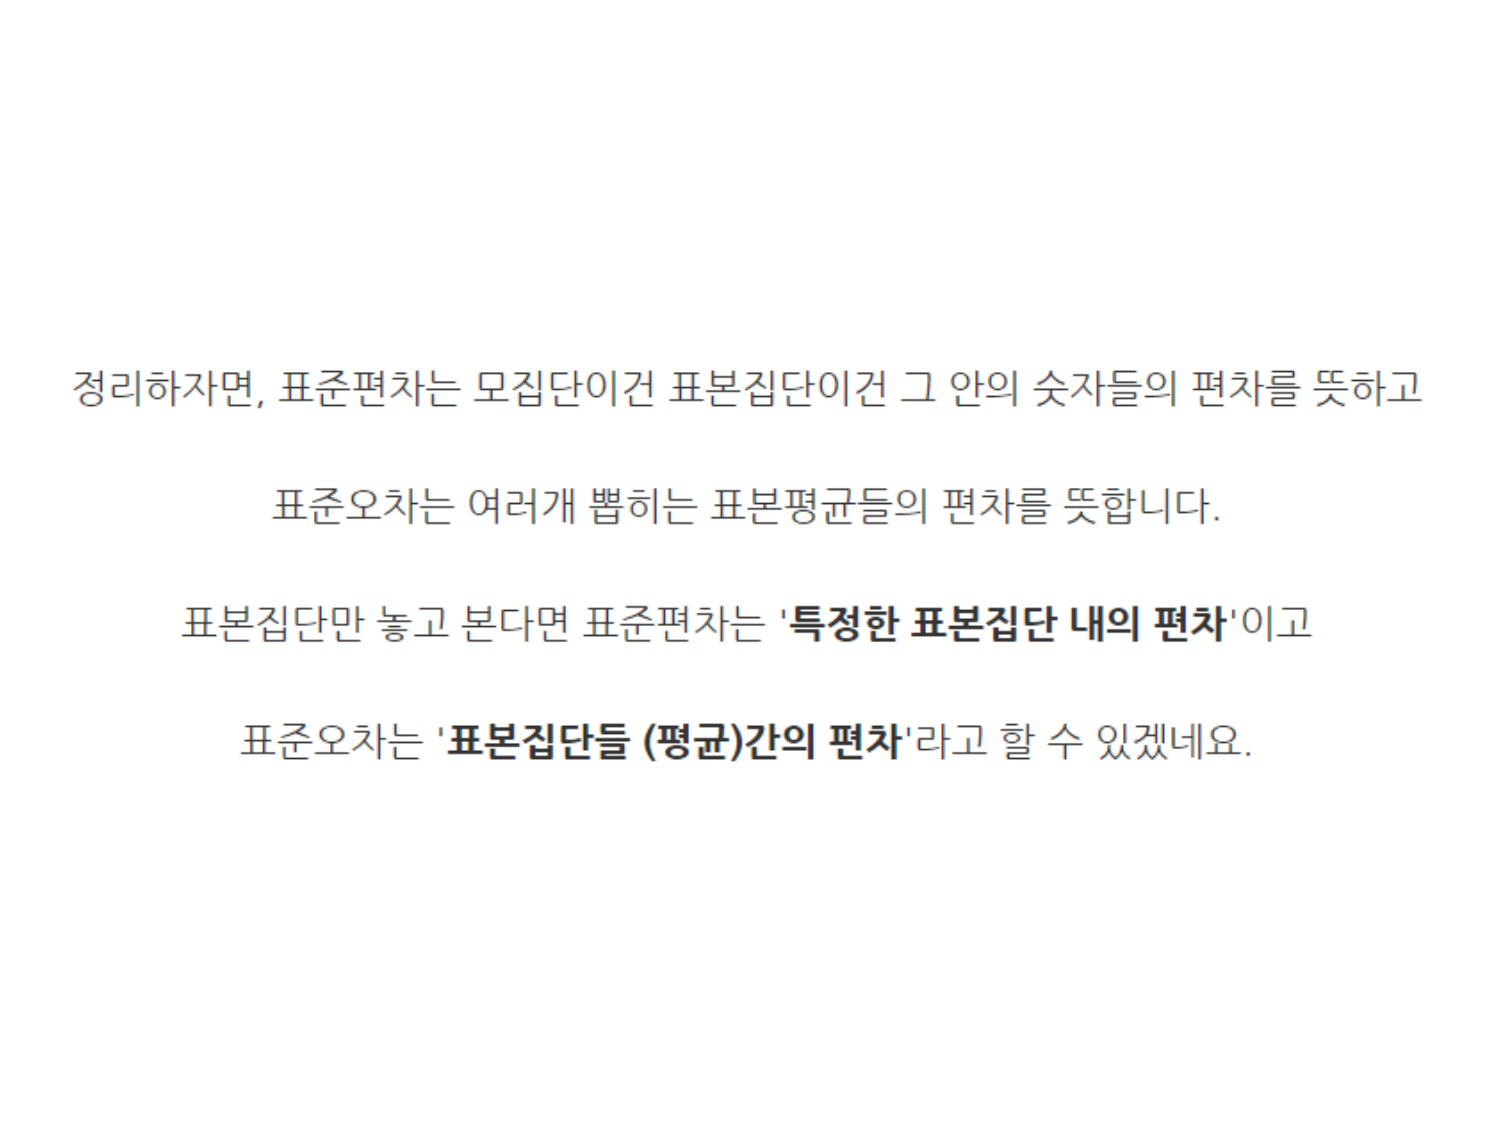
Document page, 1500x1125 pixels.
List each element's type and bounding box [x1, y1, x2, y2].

list [51, 314, 1498, 799]
